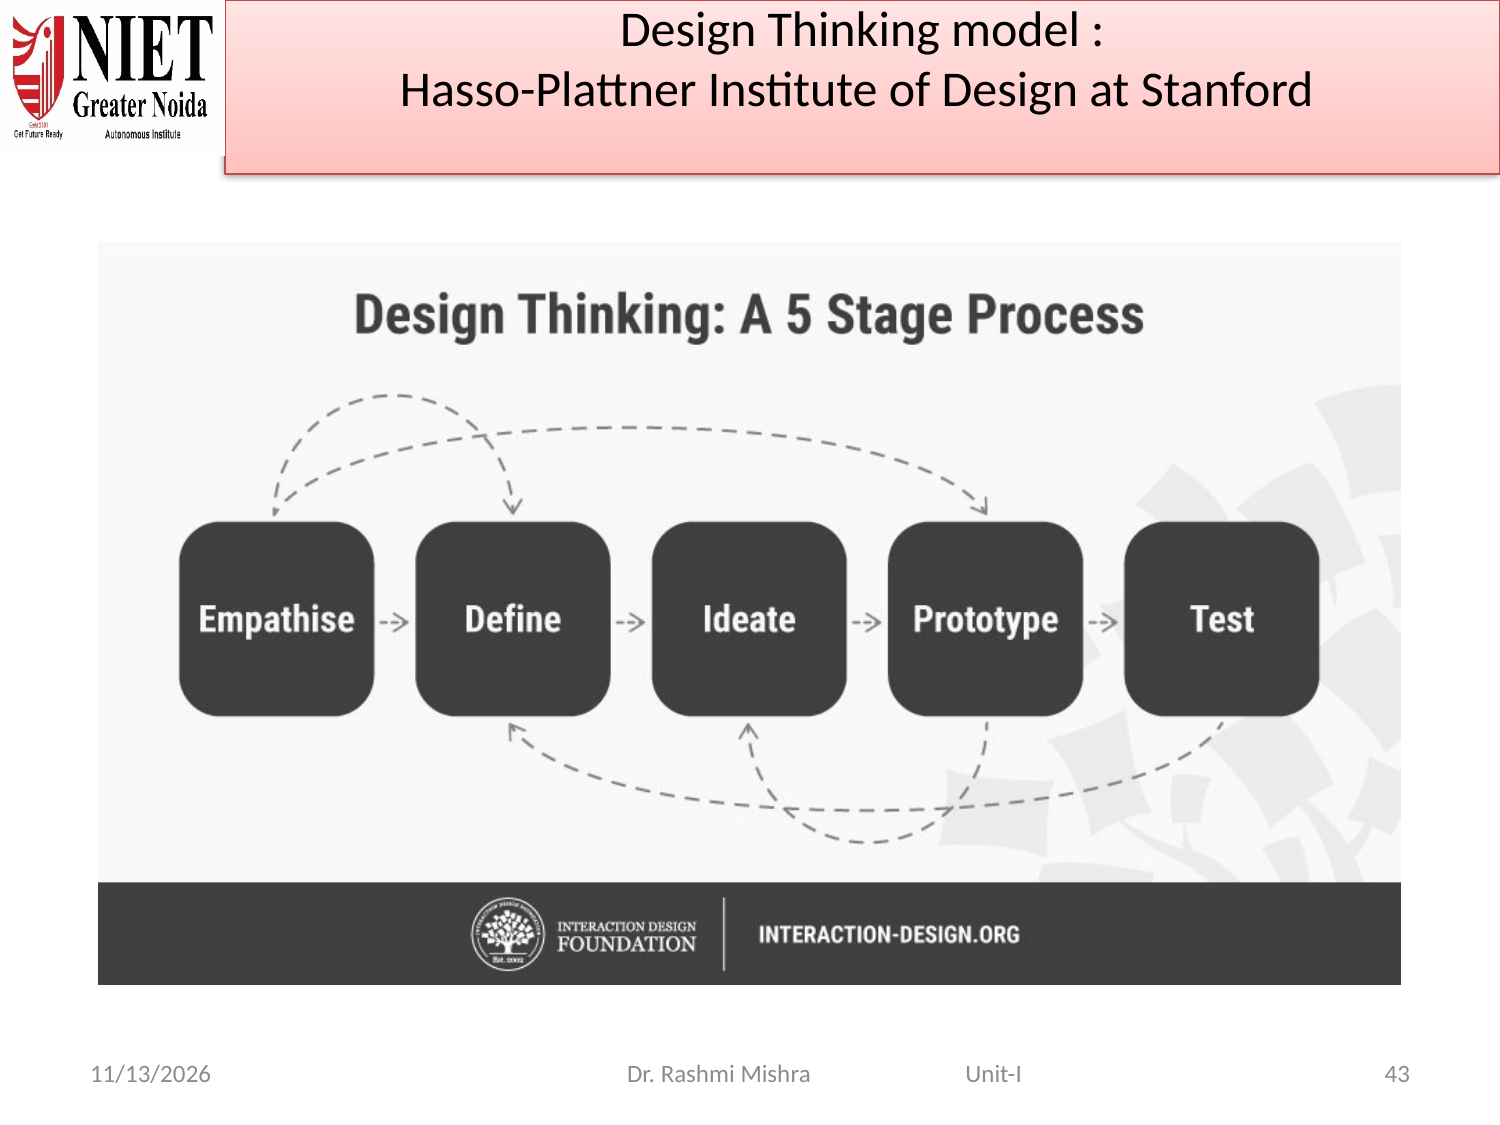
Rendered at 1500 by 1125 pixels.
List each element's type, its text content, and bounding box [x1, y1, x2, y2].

picture [0, 0, 226, 156]
text_box Design Thinking model : Hasso-Plattner Institute of Design at Stanford [224, 0, 1500, 175]
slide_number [75, 1042, 412, 1103]
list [98, 241, 1402, 985]
footer Dr. Rashmi Mishra Unit-I [412, 1042, 1074, 1103]
slide_number 43 [1074, 1042, 1425, 1103]
